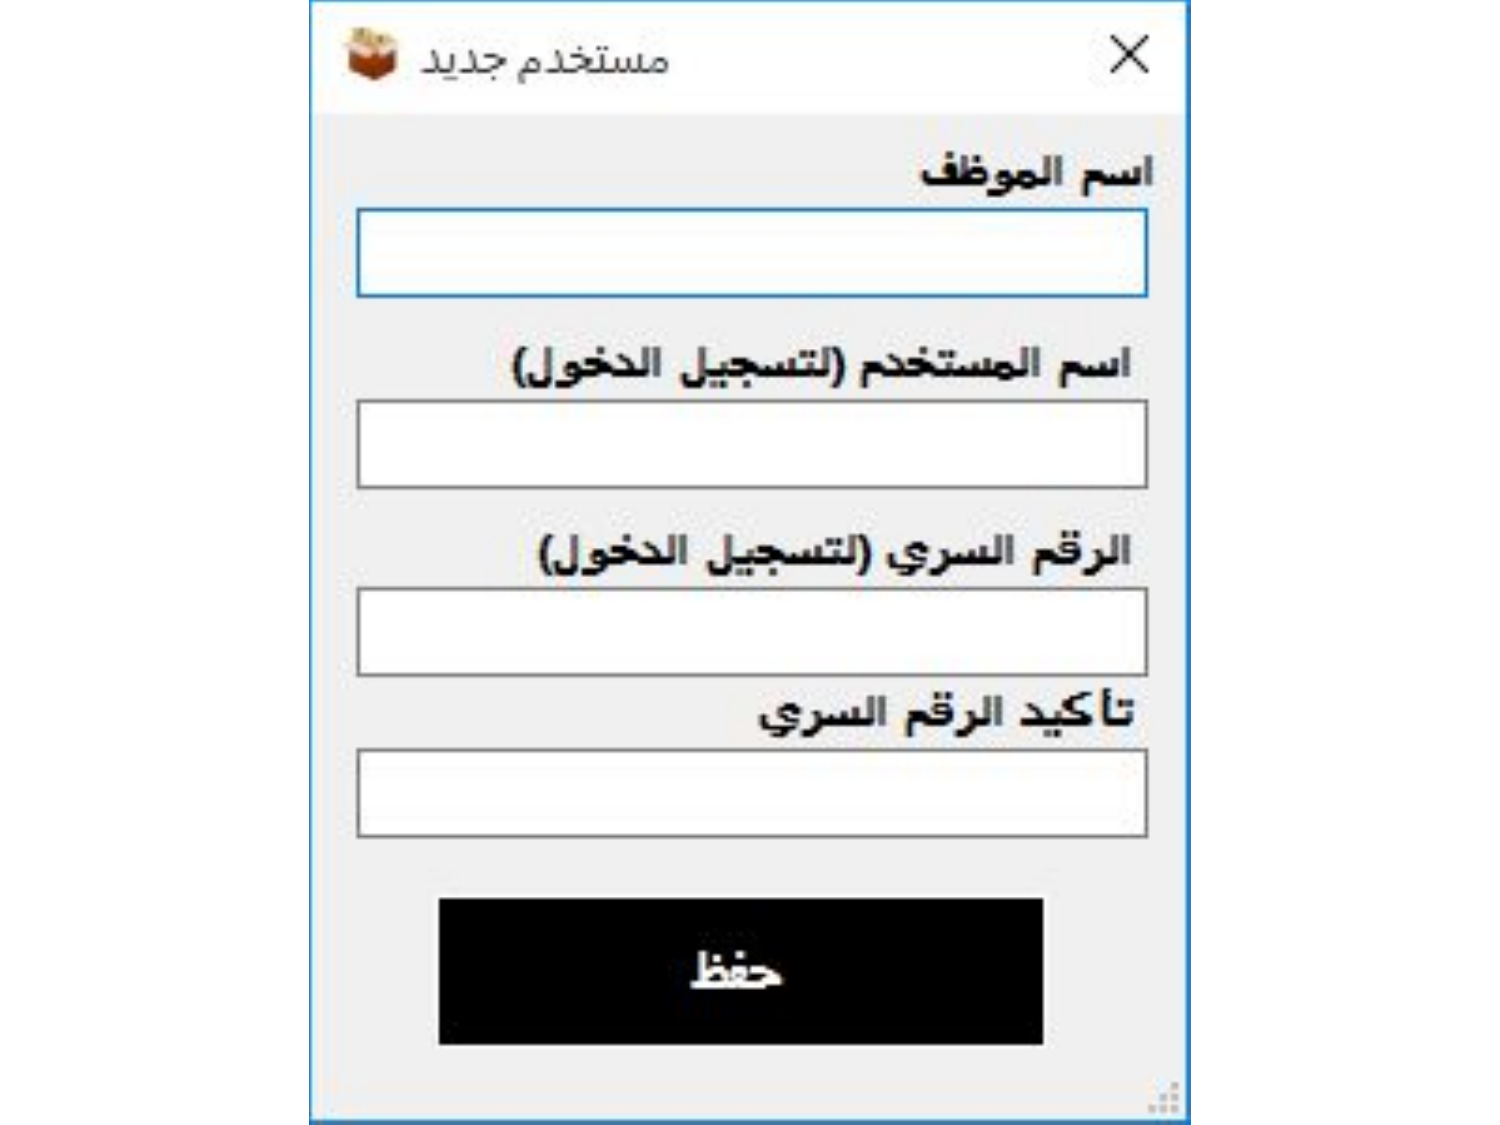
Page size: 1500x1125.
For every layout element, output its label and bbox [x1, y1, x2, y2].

picture [309, 0, 1191, 1125]
